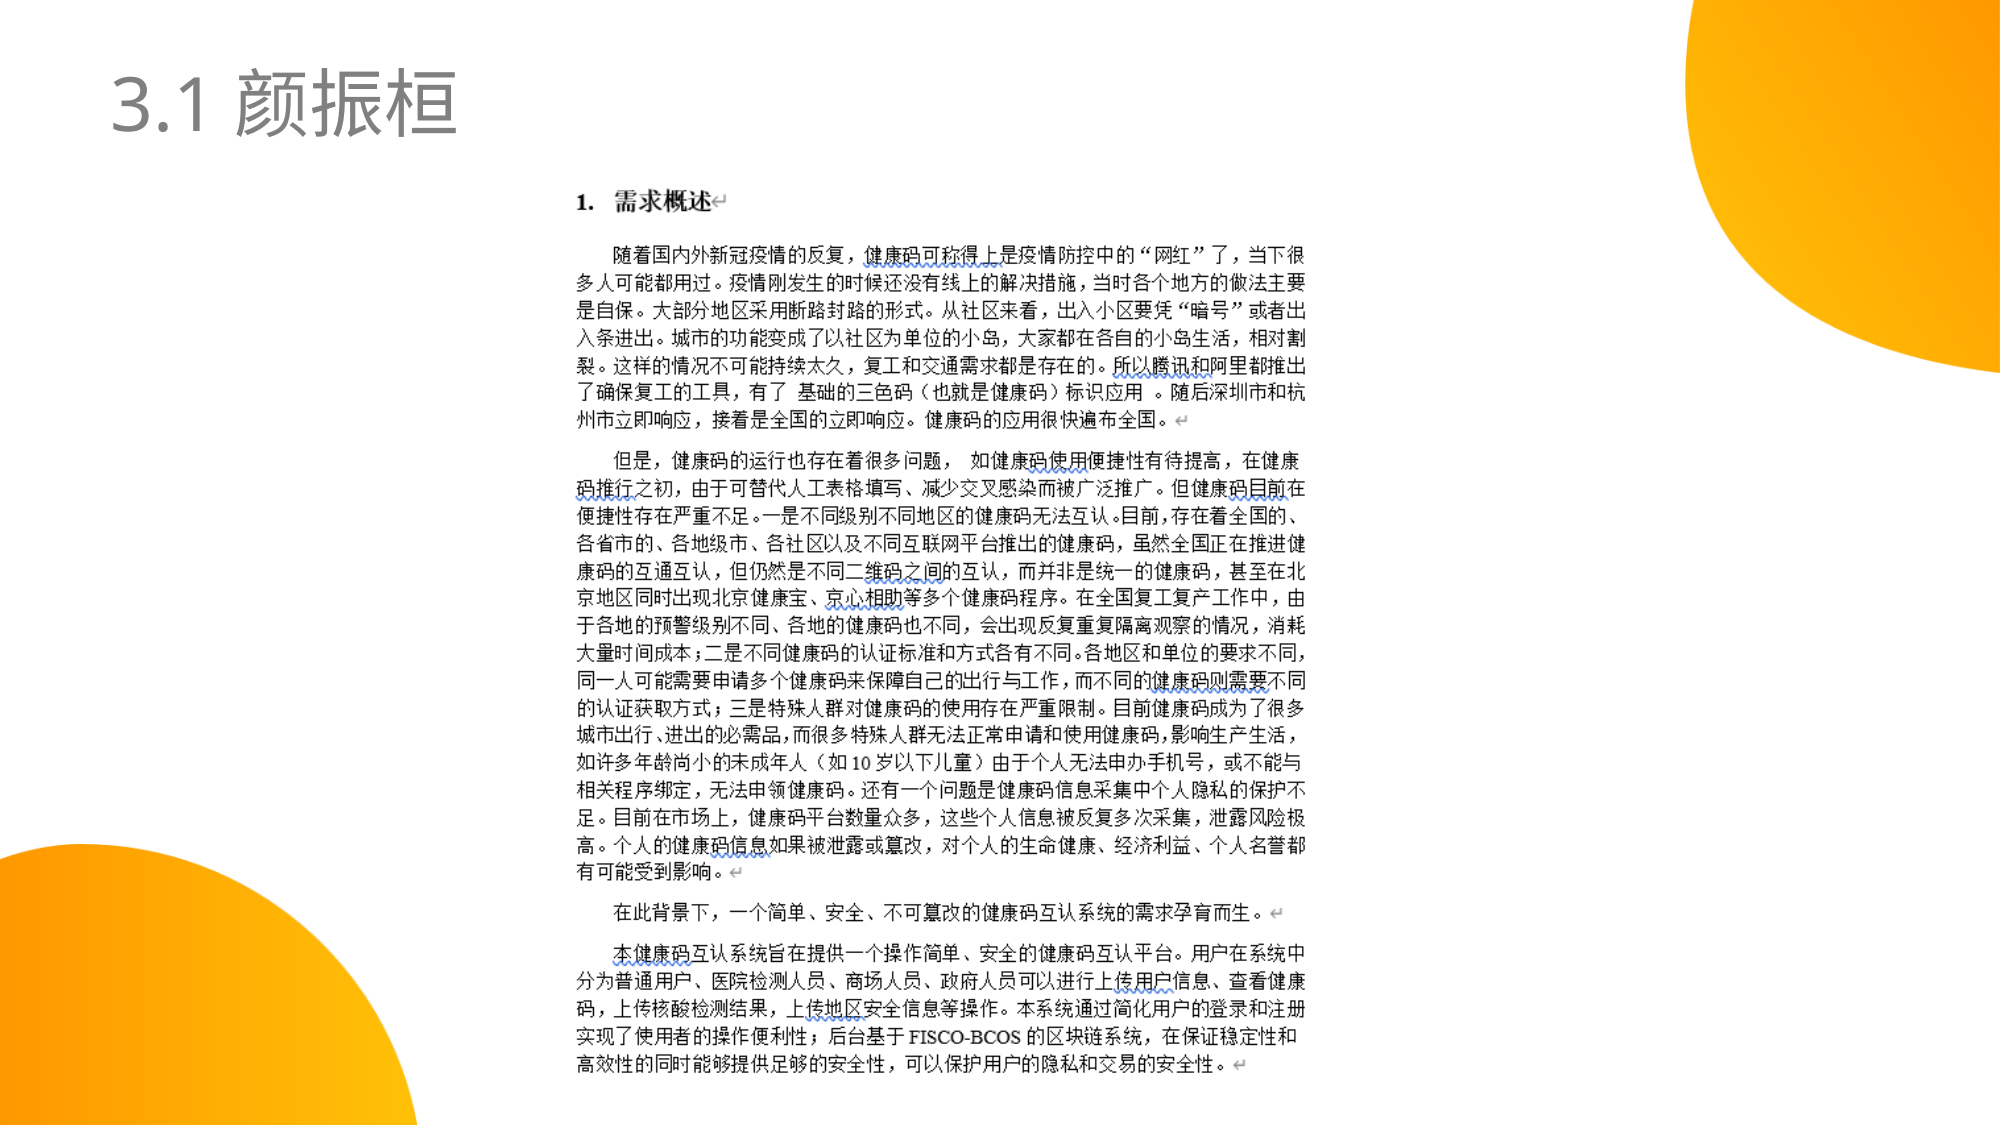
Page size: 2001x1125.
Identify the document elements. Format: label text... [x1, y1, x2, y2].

picture [1685, 0, 2000, 373]
picture [0, 844, 418, 1125]
picture [560, 185, 1355, 1094]
text_box 3.1颜振桓 [95, 59, 1685, 161]
